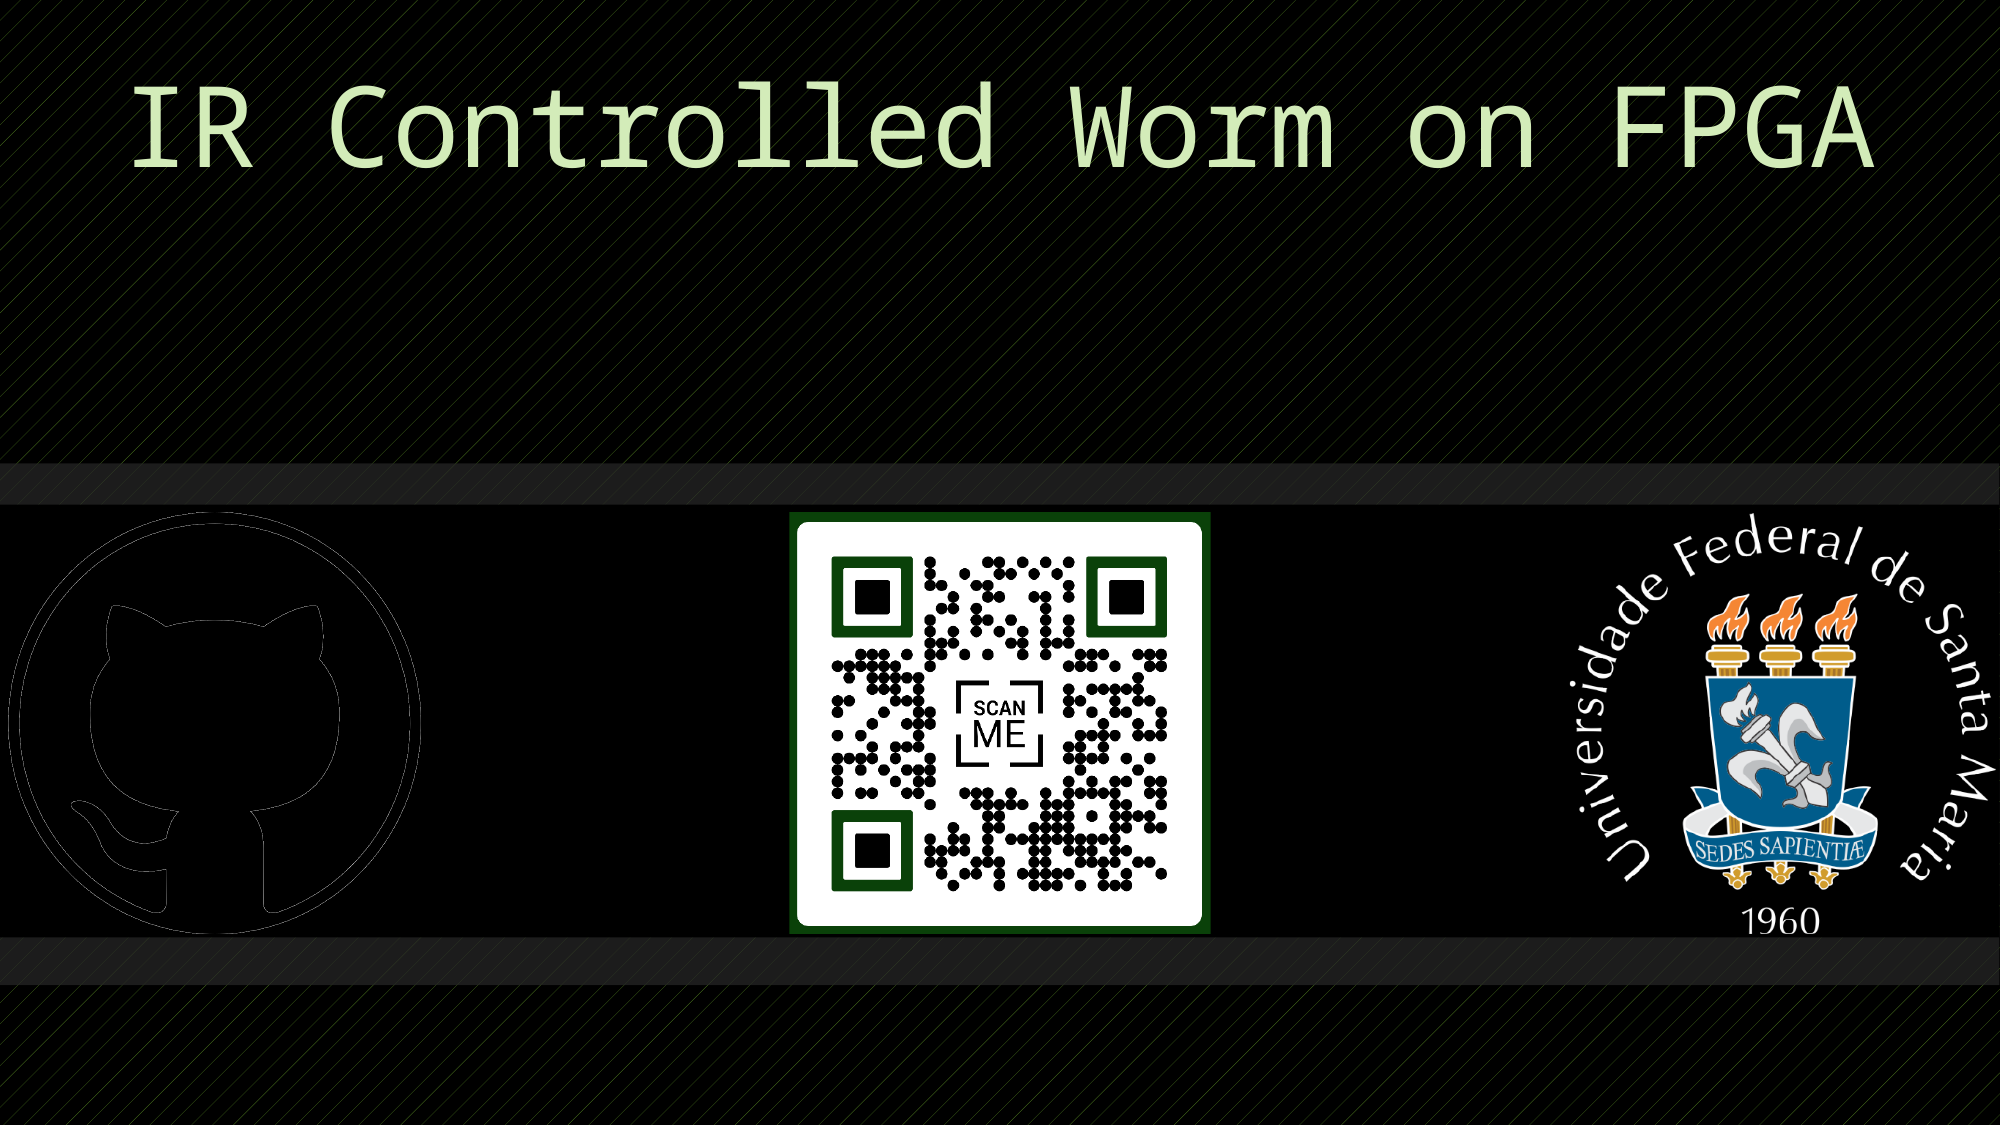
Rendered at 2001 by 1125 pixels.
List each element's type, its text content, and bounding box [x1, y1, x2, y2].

picture [789, 512, 1211, 934]
picture [8, 512, 421, 934]
title IR Controlled Worm on FPGA [0, 65, 2000, 197]
picture [1569, 513, 2000, 934]
